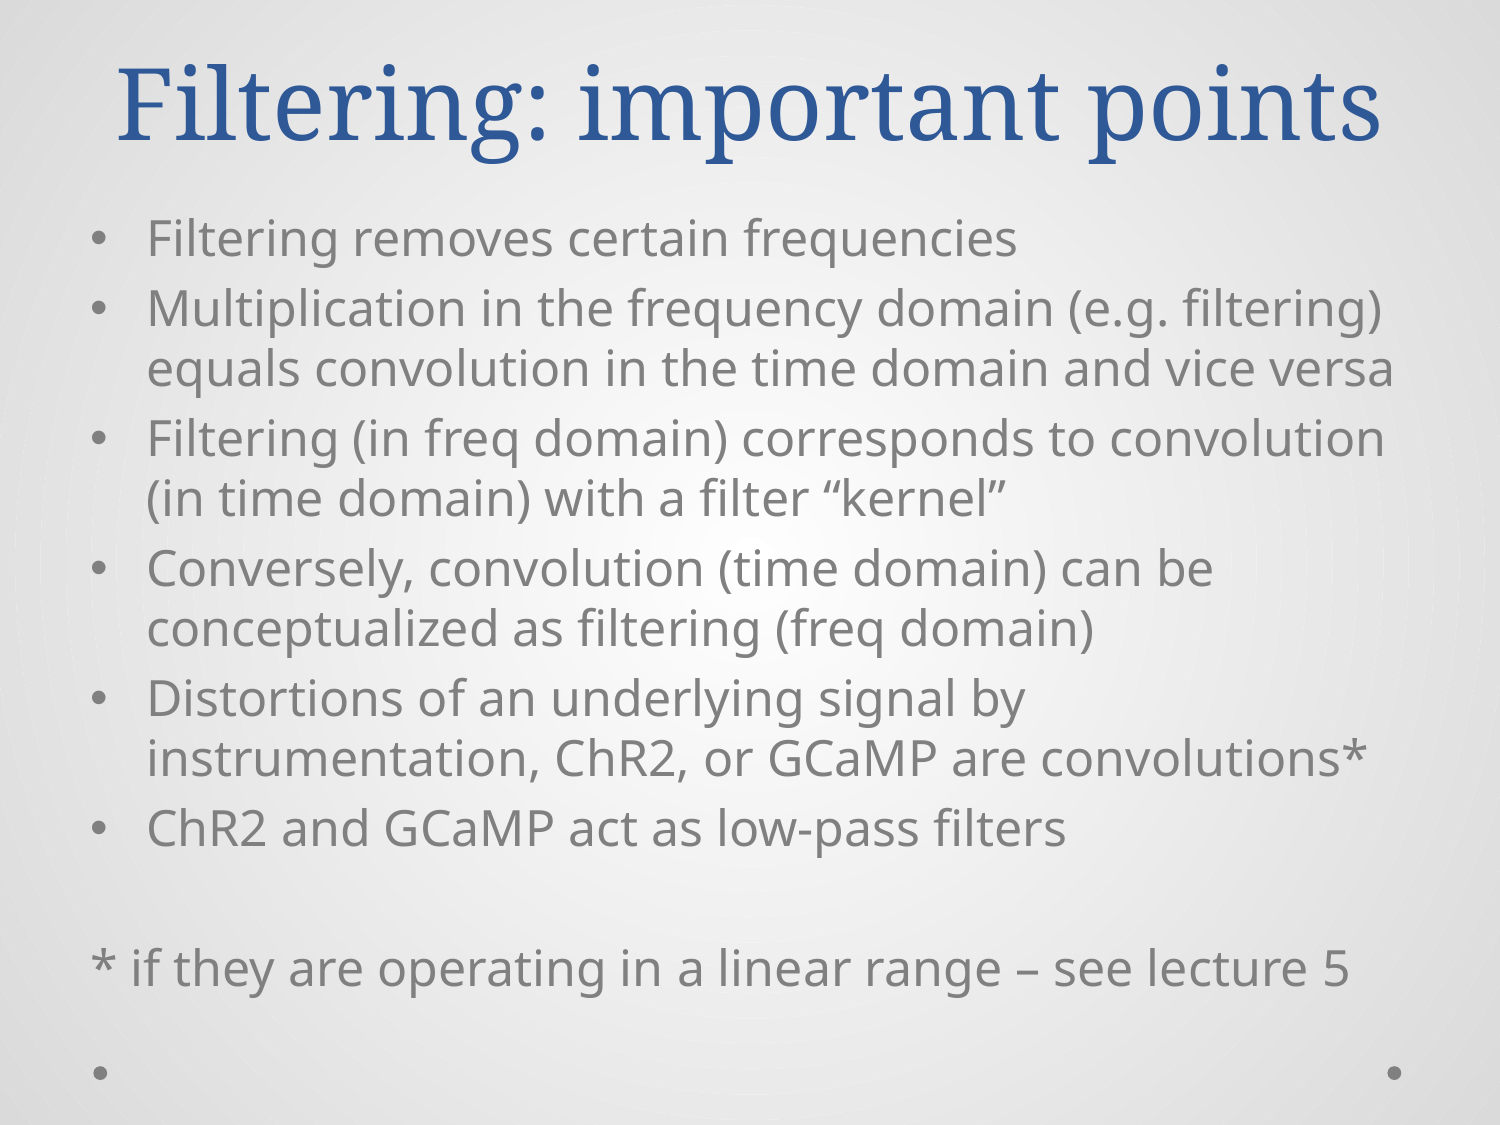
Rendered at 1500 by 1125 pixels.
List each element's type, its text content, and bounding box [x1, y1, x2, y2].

list Filtering removes certain frequencies Multiplication in the frequency domain (e.g. filtering) equals convolution in the time domain and vice versa Filtering (in freq domain) corresponds to convolution (in time domain) with a filter “kernel” Conversely, convolution (time domain) can be conceptualized as filtering (freq domain) Distortions of an underlying signal by instrumentation, ChR2, or GCaMP are convolutions* ChR2 and GCaMP act as low-pass filters * if they are operating in a linear range – see lecture 5 [75, 199, 1425, 1019]
title Filtering: important points [75, 0, 1425, 169]
